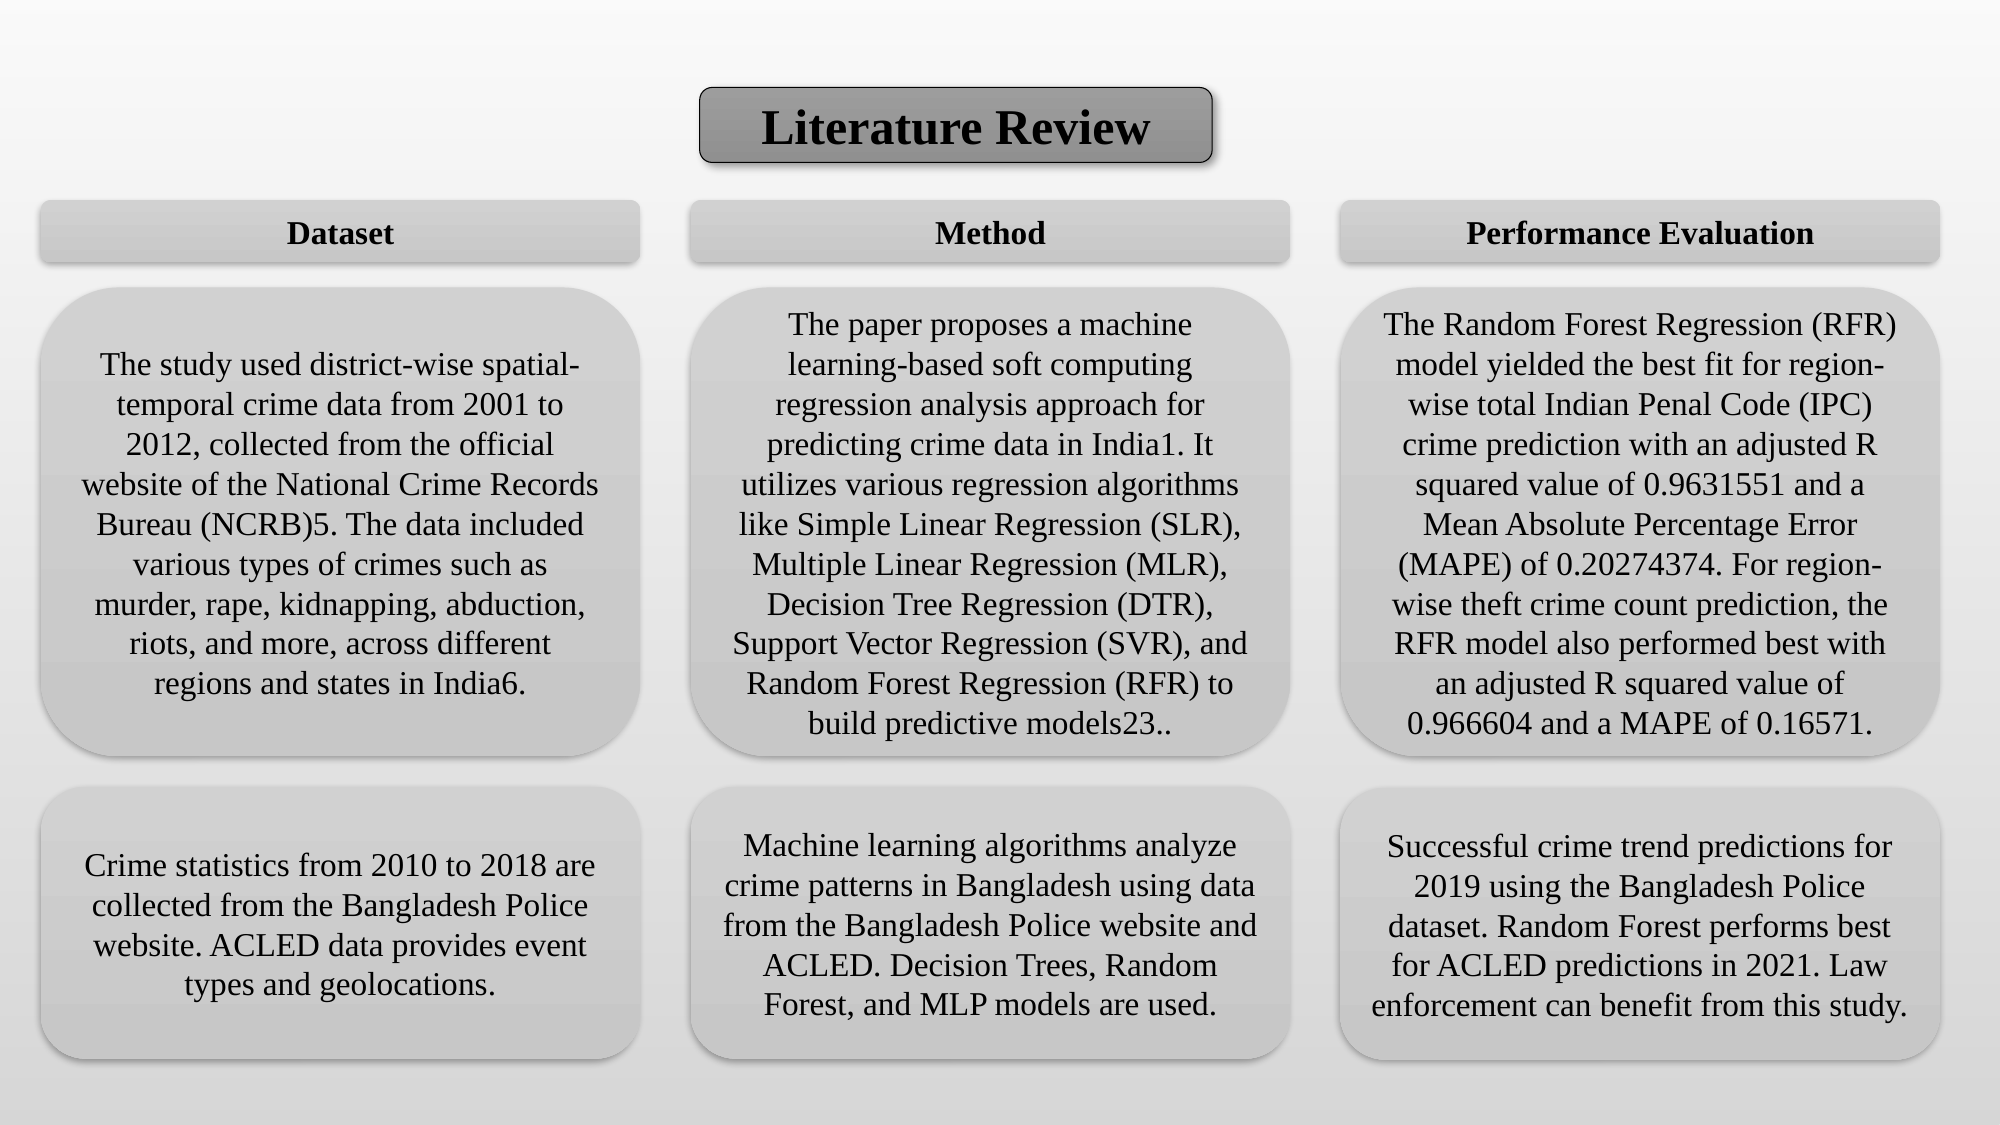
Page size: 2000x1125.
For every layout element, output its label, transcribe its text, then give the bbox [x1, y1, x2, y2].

text_box The paper proposes a machine learning-based soft computing regression analysis approach for predicting crime data in India1. It utilizes various regression algorithms like Simple Linear Regression (SLR), Multiple Linear Regression (MLR), Decision Tree Regression (DTR), Support Vector Regression (SVR), and Random Forest Regression (RFR) to build predictive models23.. [690, 286, 1292, 757]
text_box Crime statistics from 2010 to 2018 are collected from the Bangladesh Police website. ACLED data provides event types and geolocations. [39, 786, 642, 1060]
text_box Machine learning algorithms analyze crime patterns in Bangladesh using data from the Bangladesh Police website and ACLED. Decision Trees, Random Forest, and MLP models are used. [689, 786, 1292, 1060]
text_box Method [690, 199, 1292, 263]
text_box Performance Evaluation [1340, 199, 1942, 263]
text_box The study used district-wise spatial-temporal crime data from 2001 to 2012, collected from the official website of the National Crime Records Bureau (NCRB)5. The data included various types of crimes such as murder, rape, kidnapping, abduction, riots, and more, across different regions and states in India6. [40, 286, 642, 757]
text_box Successful crime trend predictions for 2019 using the Bangladesh Police dataset. Random Forest performs best for ACLED predictions in 2021. Law enforcement can benefit from this study. [1339, 787, 1941, 1061]
text_box The Random Forest Regression (RFR) model yielded the best fit for region-wise total Indian Penal Code (IPC) crime prediction with an adjusted R squared value of 0.9631551 and a Mean Absolute Percentage Error (MAPE) of 0.20274374. For region-wise theft crime count prediction, the RFR model also performed best with an adjusted R squared value of 0.966604 and a MAPE of 0.16571. [1340, 286, 1942, 757]
text_box Literature Review [699, 86, 1213, 163]
text_box Dataset [40, 199, 642, 263]
